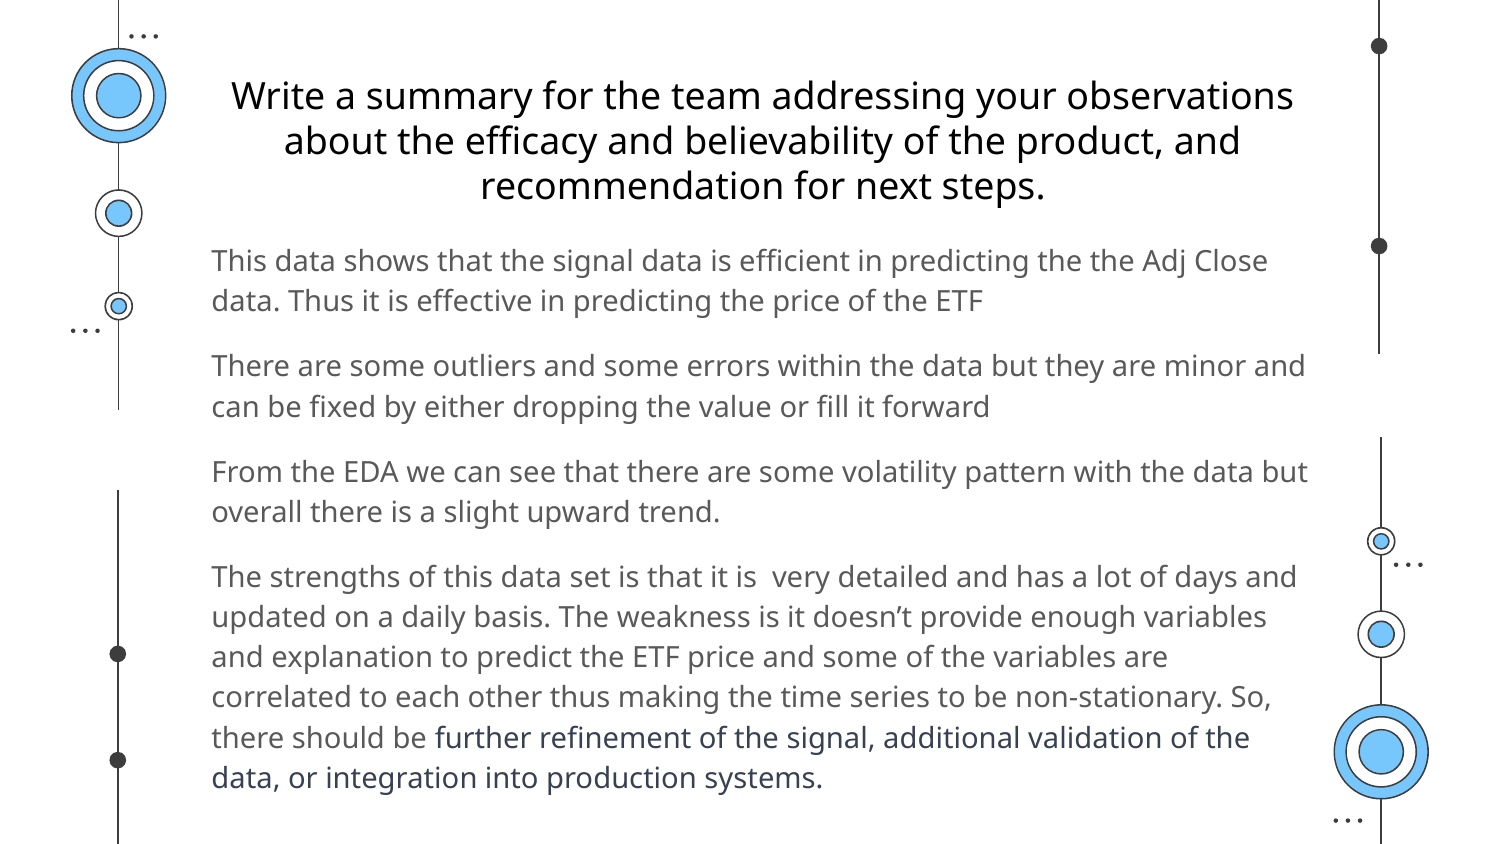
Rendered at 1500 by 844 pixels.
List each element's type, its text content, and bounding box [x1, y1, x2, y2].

title Write a summary for the team addressing your observations about the efficacy and believability of the product, and recommendation for next steps. [190, 56, 1337, 158]
text_box This data shows that the signal data is efficient in predicting the the Adj Close data. Thus it is effective in predicting the price of the ETF There are some outliers and some errors within the data but they are minor and can be fixed by either dropping the value or fill it forward From the EDA we can see that there are some volatility pattern with the data but overall there is a slight upward trend. The strengths of this data set is that it is very detailed and has a lot of days and updated on a daily basis. The weakness is it doesn’t provide enough variables and explanation to predict the ETF price and some of the variables are correlated to each other thus making the time series to be non-stationary. So, there should be further refinement of the signal, additional validation of the data, or integration into production systems. [196, 222, 1330, 809]
